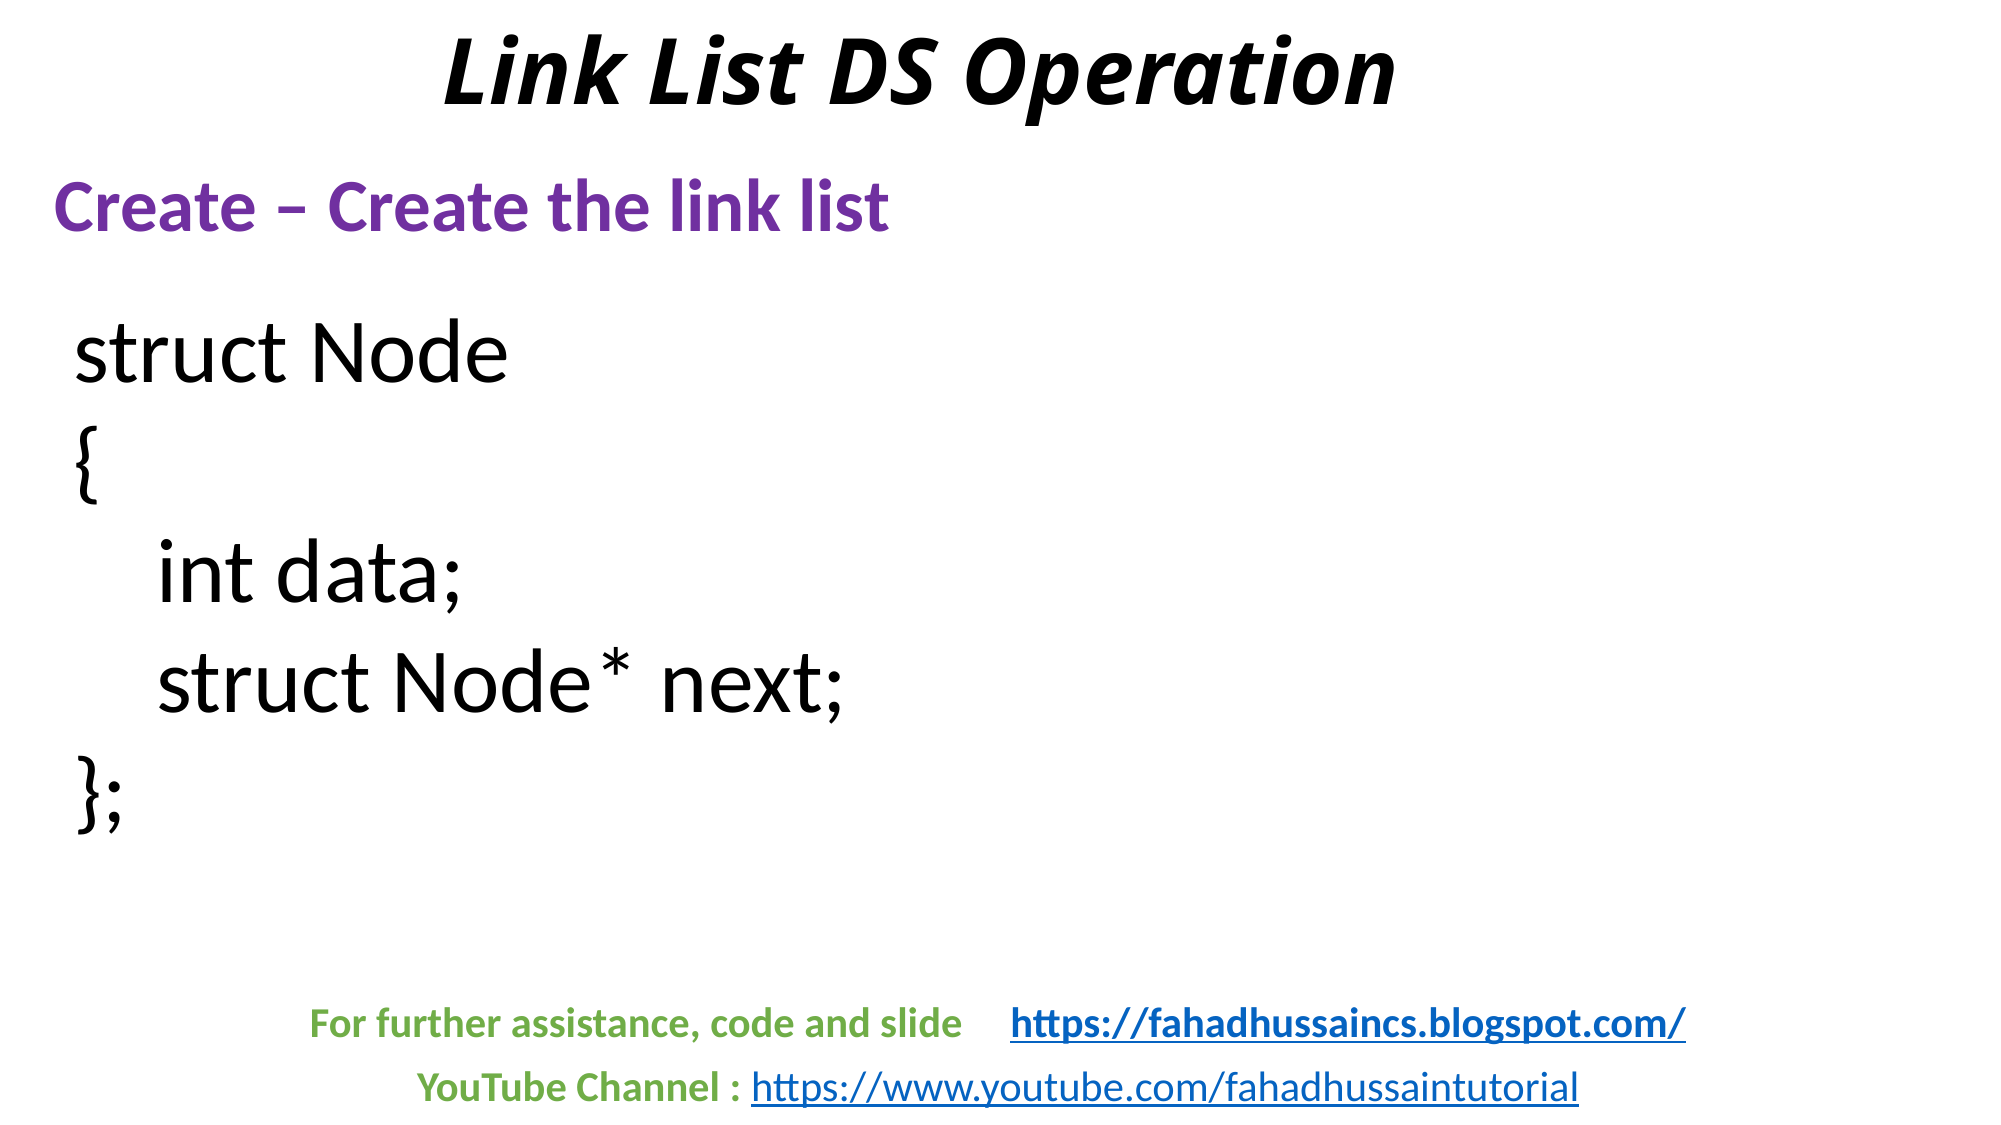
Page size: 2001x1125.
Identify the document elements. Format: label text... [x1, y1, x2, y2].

title Link List DS Operation [181, 7, 1661, 132]
text_box Create – Create the link list [39, 149, 922, 324]
subtitle For further assistance, code and slide https://fahadhussaincs.blogspot.com/ YouTube Channel : https://www.youtube.com/fahadhussaintutorial [18, 993, 1978, 1118]
text_box struct Node { int data; struct Node* next; }; [58, 324, 877, 919]
